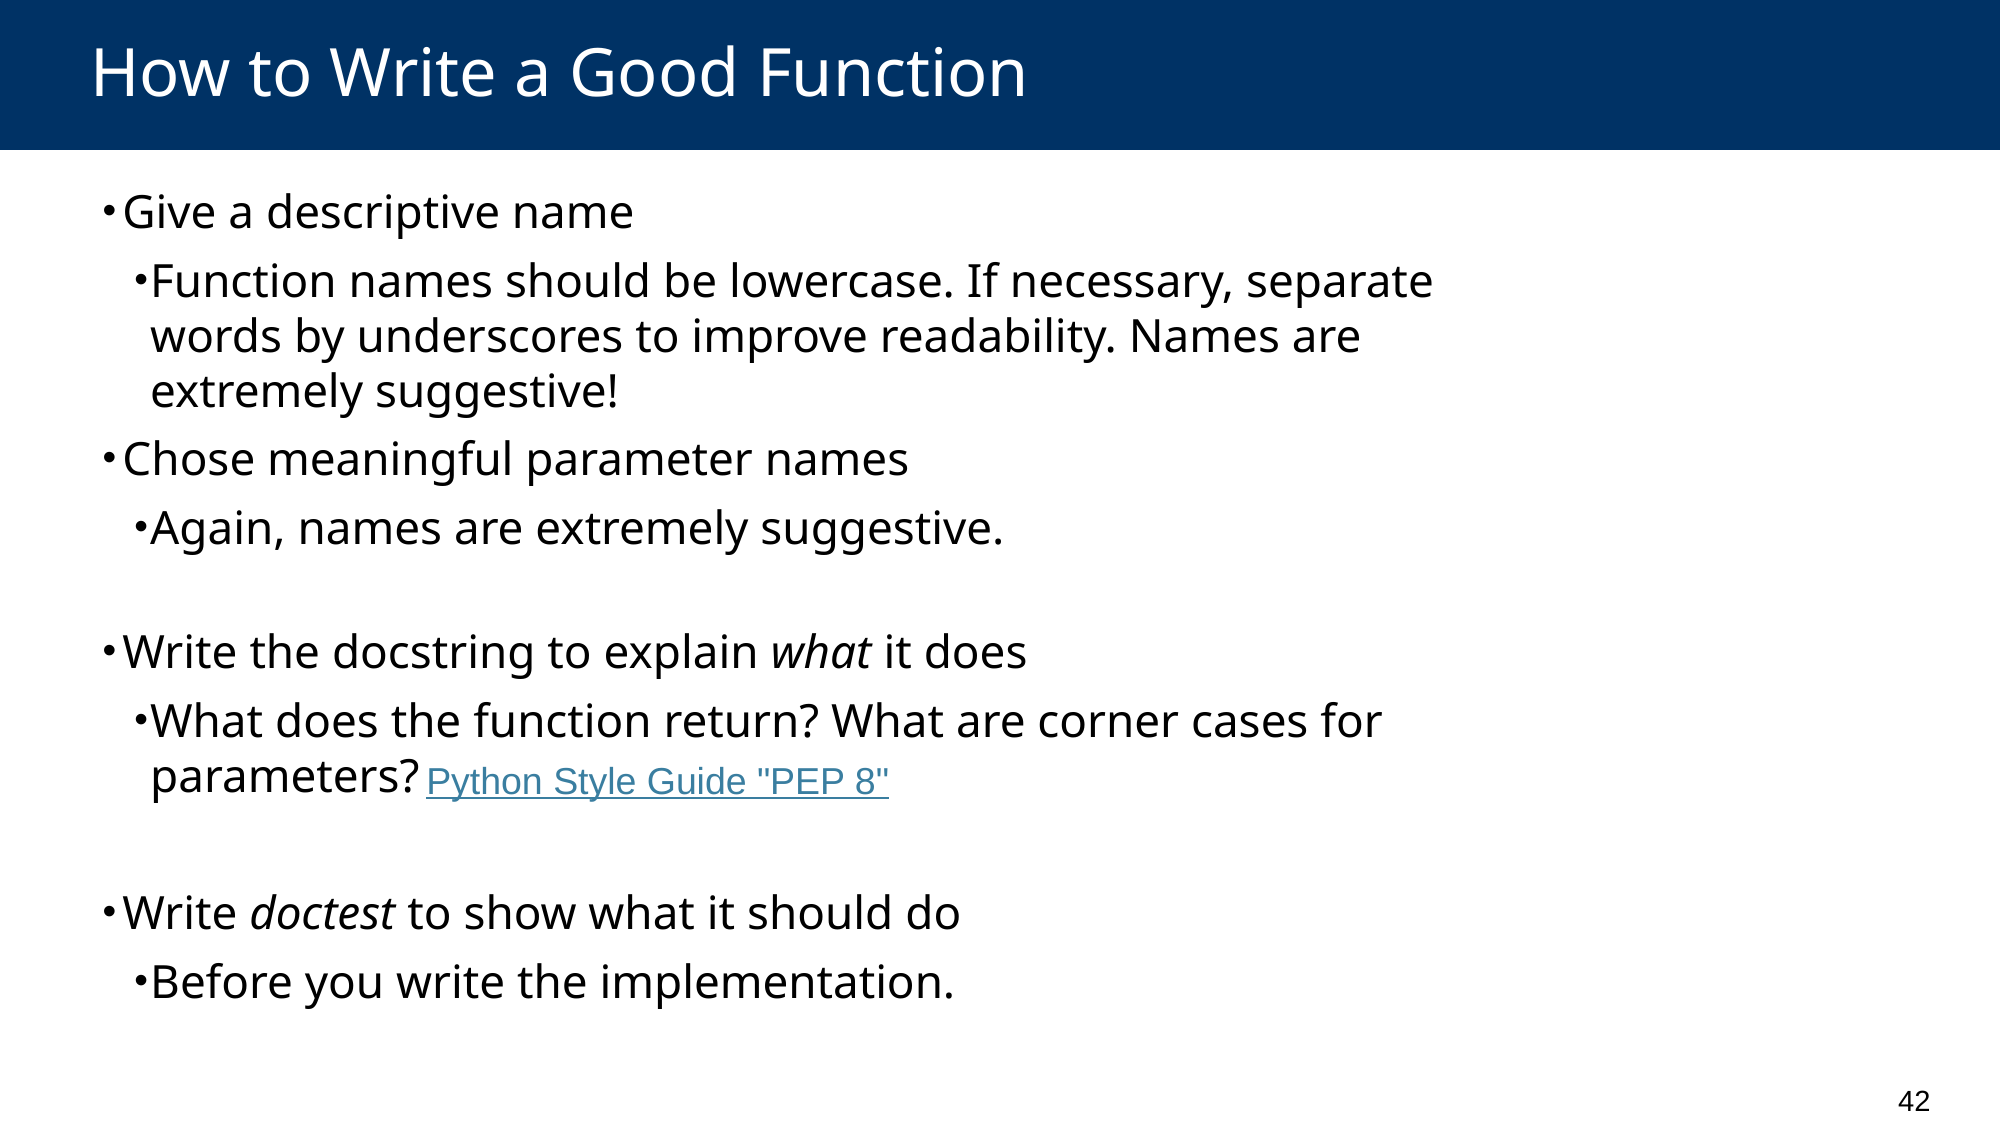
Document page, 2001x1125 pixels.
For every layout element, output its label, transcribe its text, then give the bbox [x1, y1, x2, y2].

text_box Python Style Guide "PEP 8" [411, 749, 1589, 810]
list Give a descriptive name Function names should be lowercase. If necessary, separate words by underscores to improve readability. Names are extremely suggestive! Chose meaningful parameter names Again, names are extremely suggestive. Write the docstring to explain what it does What does the function return? What are corner cases for parameters? Write doctest to show what it should do Before you write the implementation. [87, 174, 1525, 1038]
slide_number 42 [1883, 1074, 2000, 1125]
title How to Write a Good Function [0, 0, 2000, 152]
